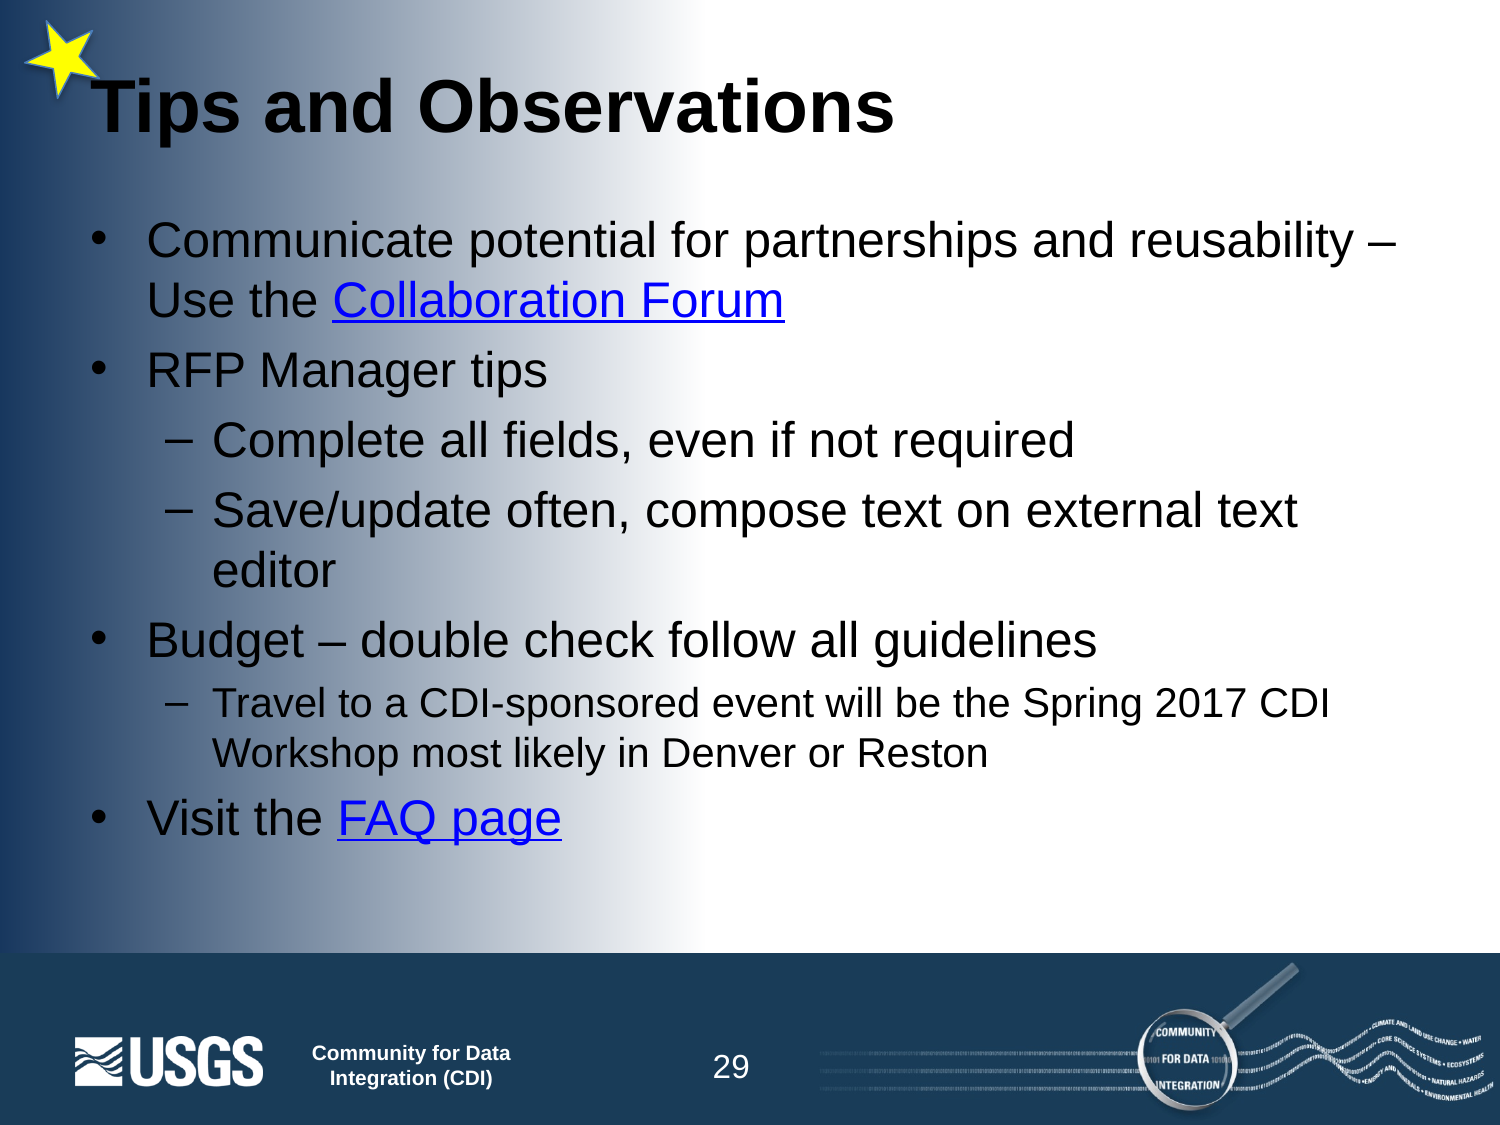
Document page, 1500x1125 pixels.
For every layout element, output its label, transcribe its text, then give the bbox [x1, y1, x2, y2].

text_box [23, 20, 101, 100]
picture [0, 953, 1500, 1125]
title Tips and Observations [75, 24, 1425, 180]
list Communicate potential for partnerships and reusability – Use the Collaboration Forum RFP Manager tips Complete all fields, even if not required Save/update often, compose text on external text editor Budget – double check follow all guidelines Travel to a CDI-sponsored event will be the Spring 2017 CDI Workshop most likely in Denver or Reston Visit the FAQ page [75, 200, 1425, 925]
